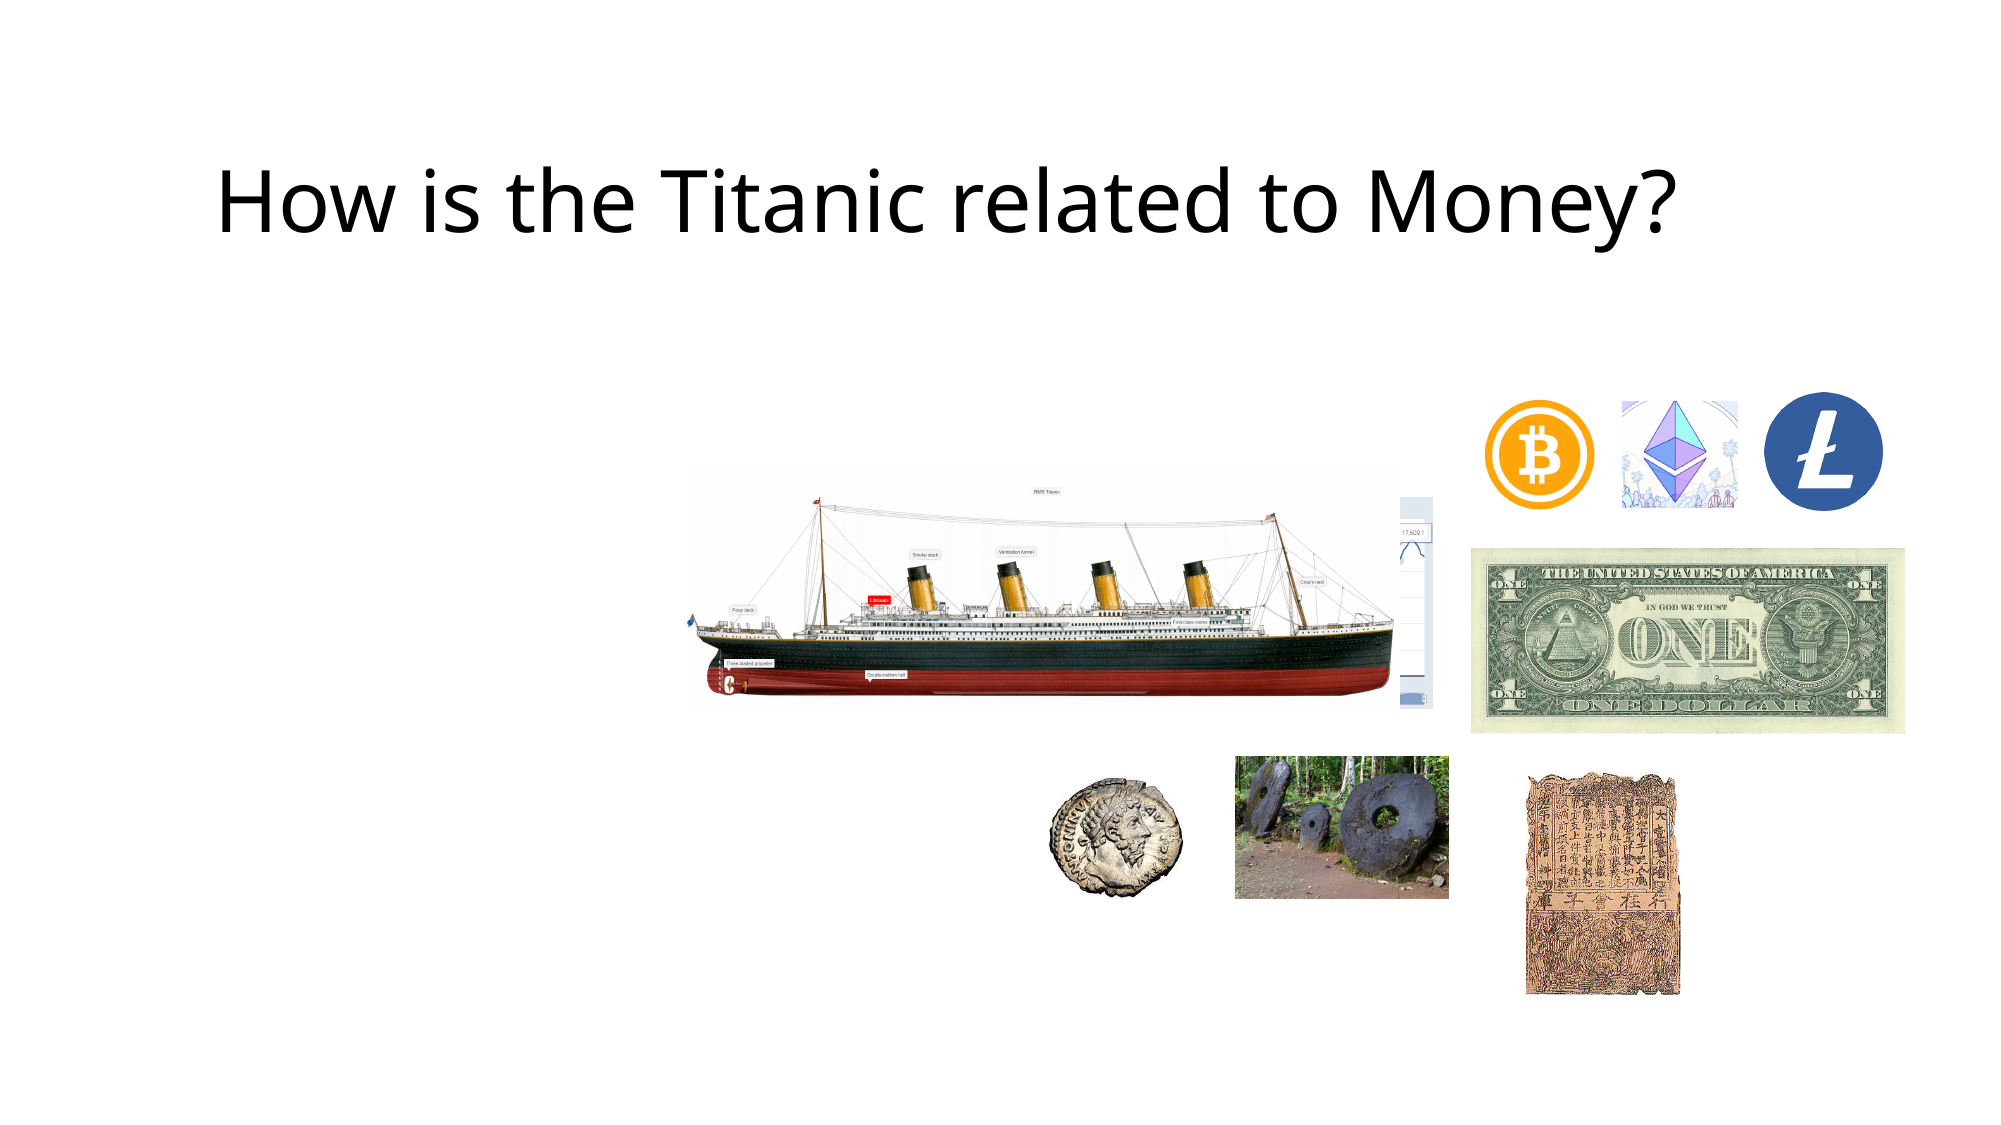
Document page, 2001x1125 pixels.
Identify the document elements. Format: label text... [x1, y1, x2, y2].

picture [1526, 771, 1681, 995]
picture [1471, 548, 1905, 734]
picture [686, 463, 1433, 709]
picture [1235, 756, 1449, 899]
picture [1048, 776, 1184, 899]
picture [1764, 392, 1883, 511]
title How is the Titanic related to Money? [197, 128, 1697, 259]
picture [1622, 401, 1738, 508]
picture [1458, 373, 1621, 536]
